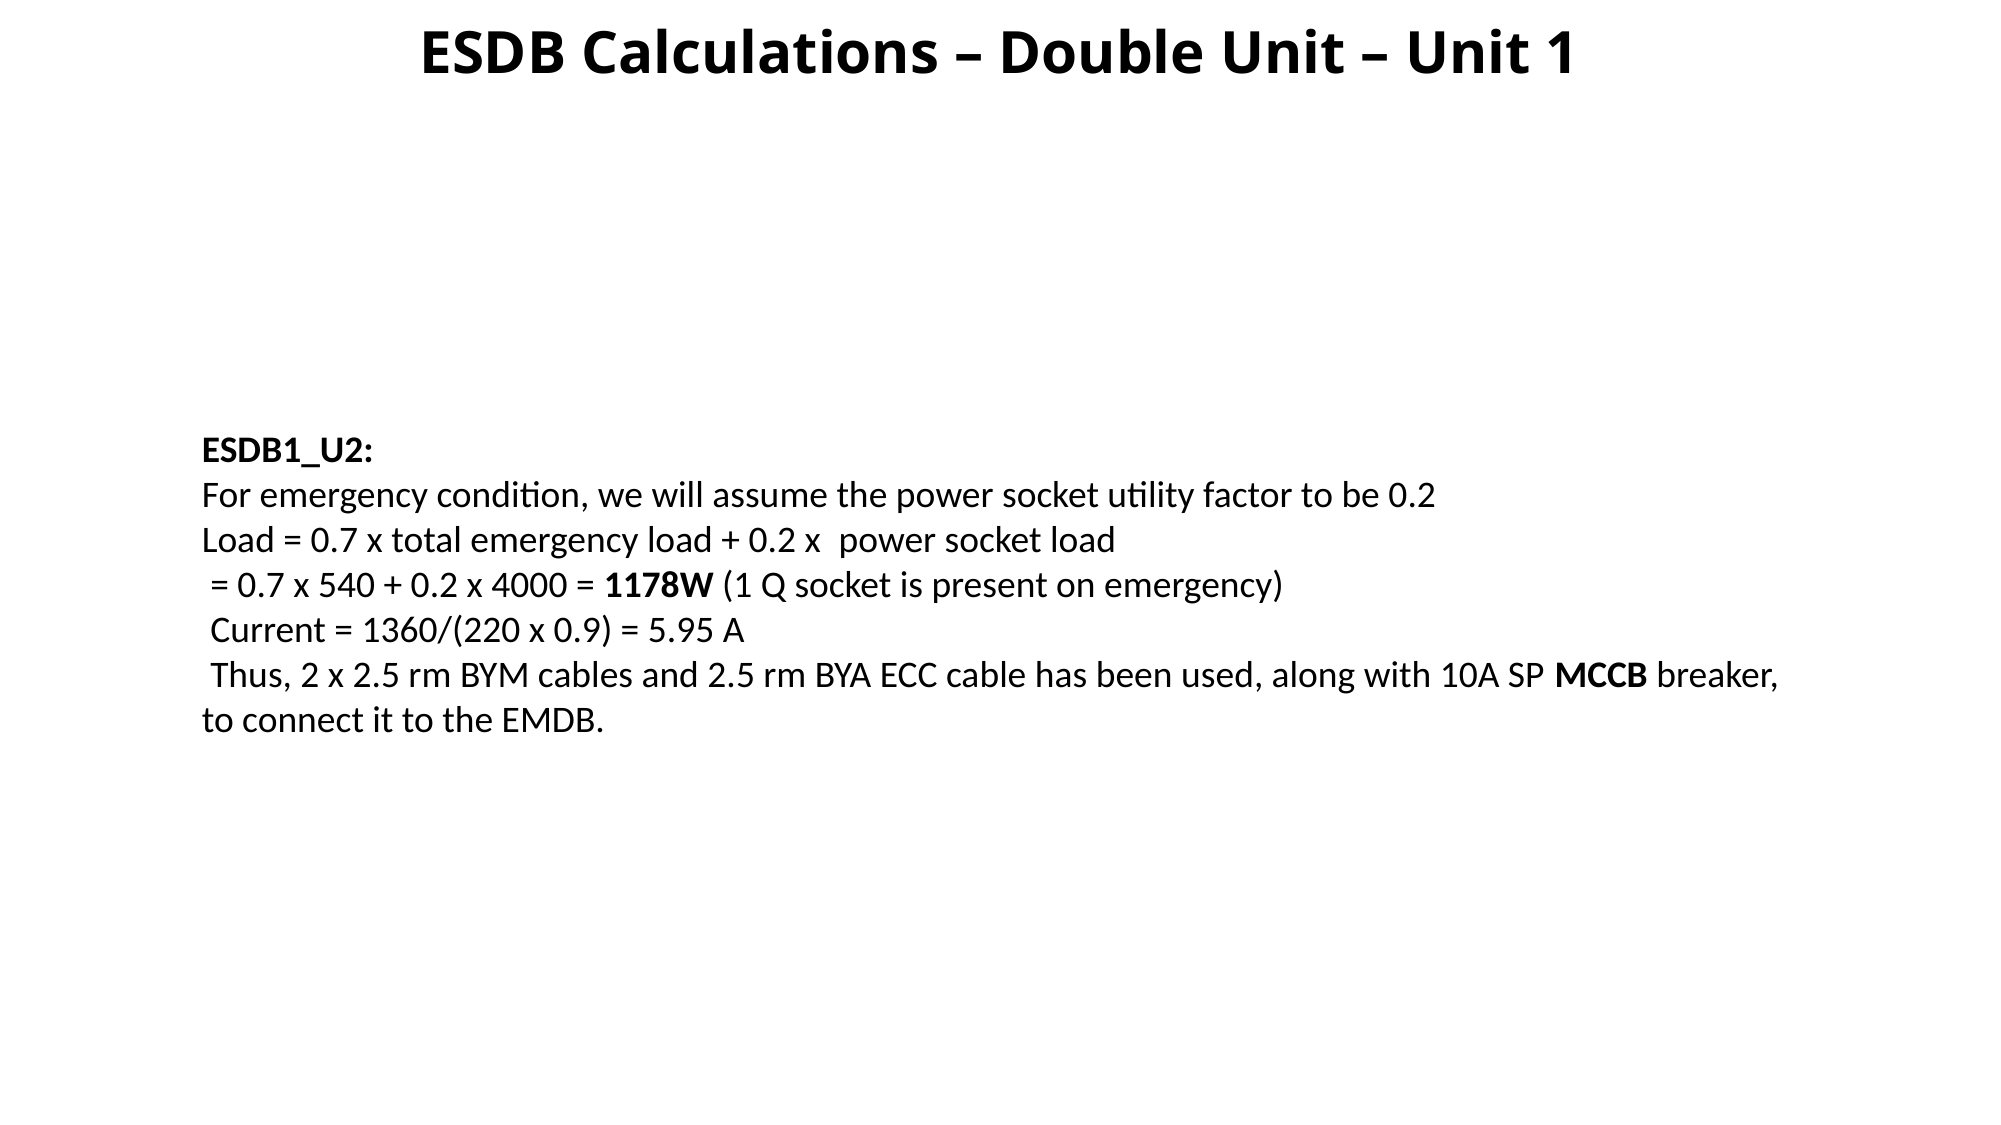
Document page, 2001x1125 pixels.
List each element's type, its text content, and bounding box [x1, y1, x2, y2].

text_box ESDB1_U2: For emergency condition, we will assume the power socket utility factor to be 0.2 Load = 0.7 x total emergency load + 0.2 x power socket load = 0.7 x 540 + 0.2 x 4000 = 1178W (1 Q socket is present on emergency) Current = 1360/(220 x 0.9) = 5.95 A Thus, 2 x 2.5 rm BYM cables and 2.5 rm BYA ECC cable has been used, along with 10A SP MCCB breaker, to connect it to the EMDB. [186, 417, 1815, 793]
text_box ESDB Calculations – Double Unit – Unit 1 [0, 0, 1998, 103]
